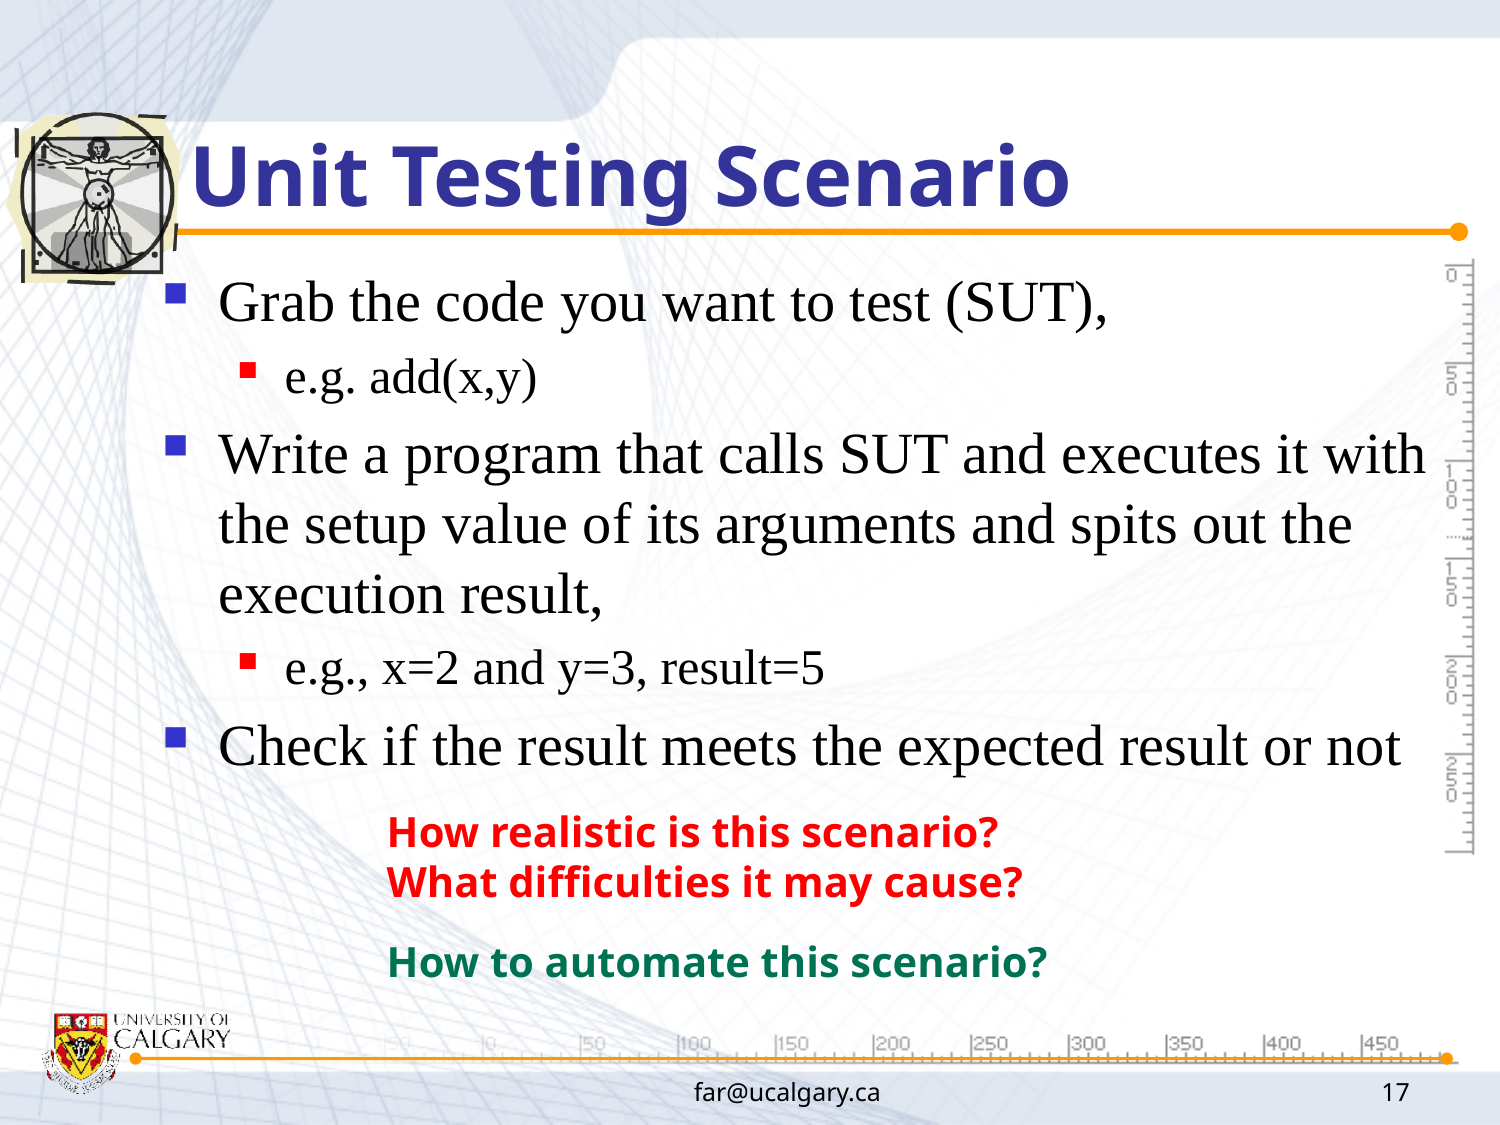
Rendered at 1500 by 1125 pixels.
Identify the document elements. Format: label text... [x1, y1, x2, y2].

title Unit Testing Scenario [174, 42, 1468, 231]
text_box How to automate this scenario? [371, 928, 1282, 994]
footer far@ucalgary.ca [549, 1051, 1026, 1118]
slide_number 17 [1112, 1051, 1426, 1118]
list Grab the code you want to test (SUT), e.g. add(x,y) Write a program that calls SUT and executes it with the setup value of its arguments and spits out the execution result, e.g., x=2 and y=3, result=5 Check if the result meets the expected result or not [147, 255, 1461, 670]
text_box How realistic is this scenario? What difficulties it may cause? [371, 798, 1282, 914]
picture [0, 0, 1500, 1125]
